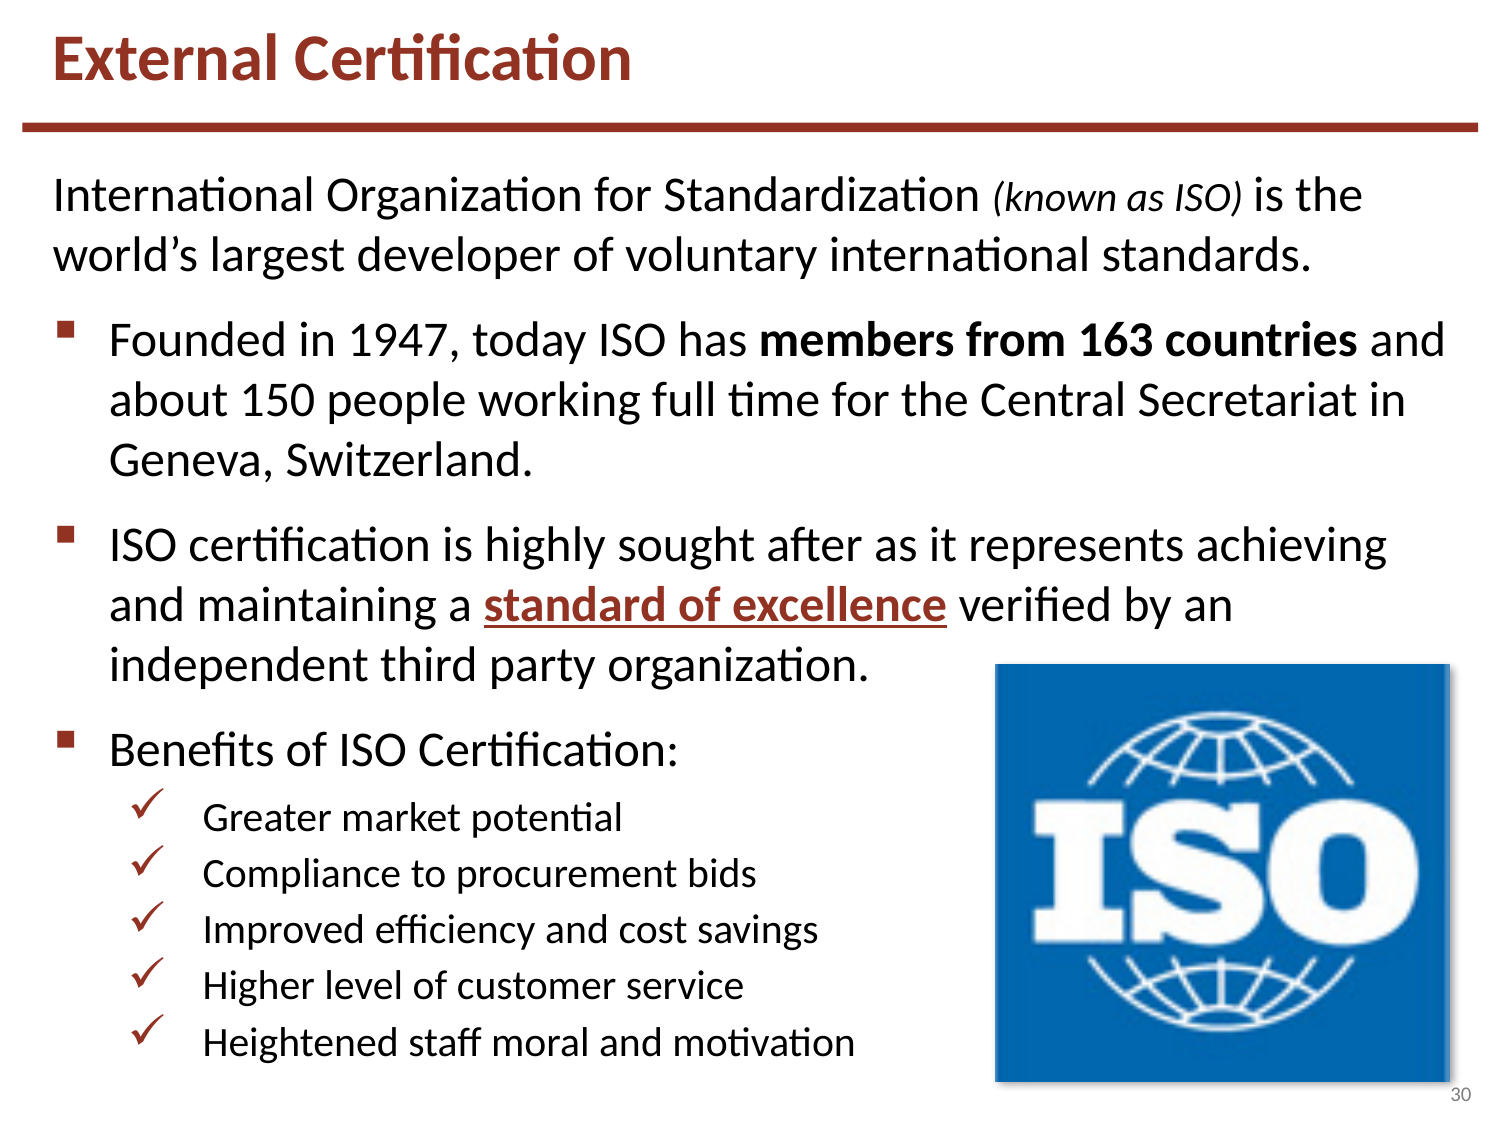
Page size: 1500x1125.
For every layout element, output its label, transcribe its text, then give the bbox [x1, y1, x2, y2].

text_box International Organization for Standardization (known as ISO) is the world’s largest developer of voluntary international standards. Founded in 1947, today ISO has members from 163 countries and about 150 people working full time for the Central Secretariat in Geneva, Switzerland. ISO certification is highly sought after as it represents achieving and maintaining a standard of excellence verified by an independent third party organization. Benefits of ISO Certification: Greater market potential Compliance to procurement bids Improved efficiency and cost savings Higher level of customer service Heightened staff moral and motivation [37, 154, 1463, 1072]
picture [995, 664, 1451, 1082]
text_box External Certification [37, 21, 1463, 101]
slide_number 30 [1450, 1079, 1483, 1108]
